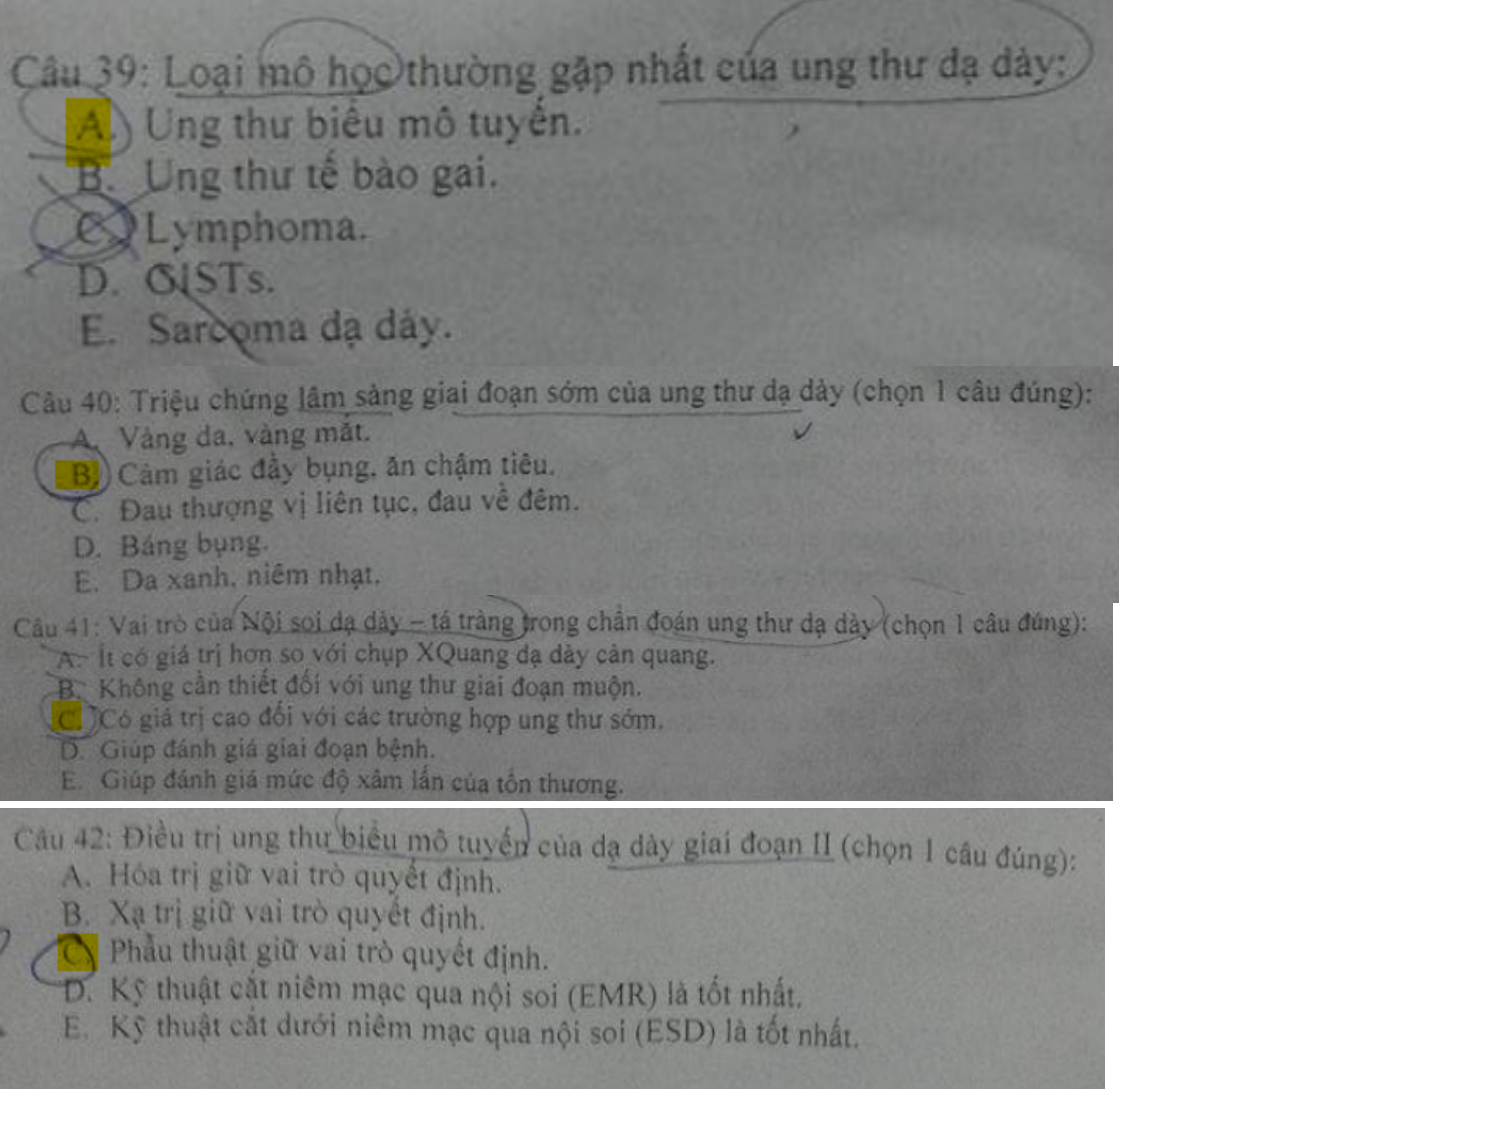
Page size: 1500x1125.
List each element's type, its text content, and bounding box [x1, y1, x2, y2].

picture [0, 808, 1105, 1089]
picture [0, 0, 1119, 801]
subtitle Note: [0, 830, 1500, 1094]
